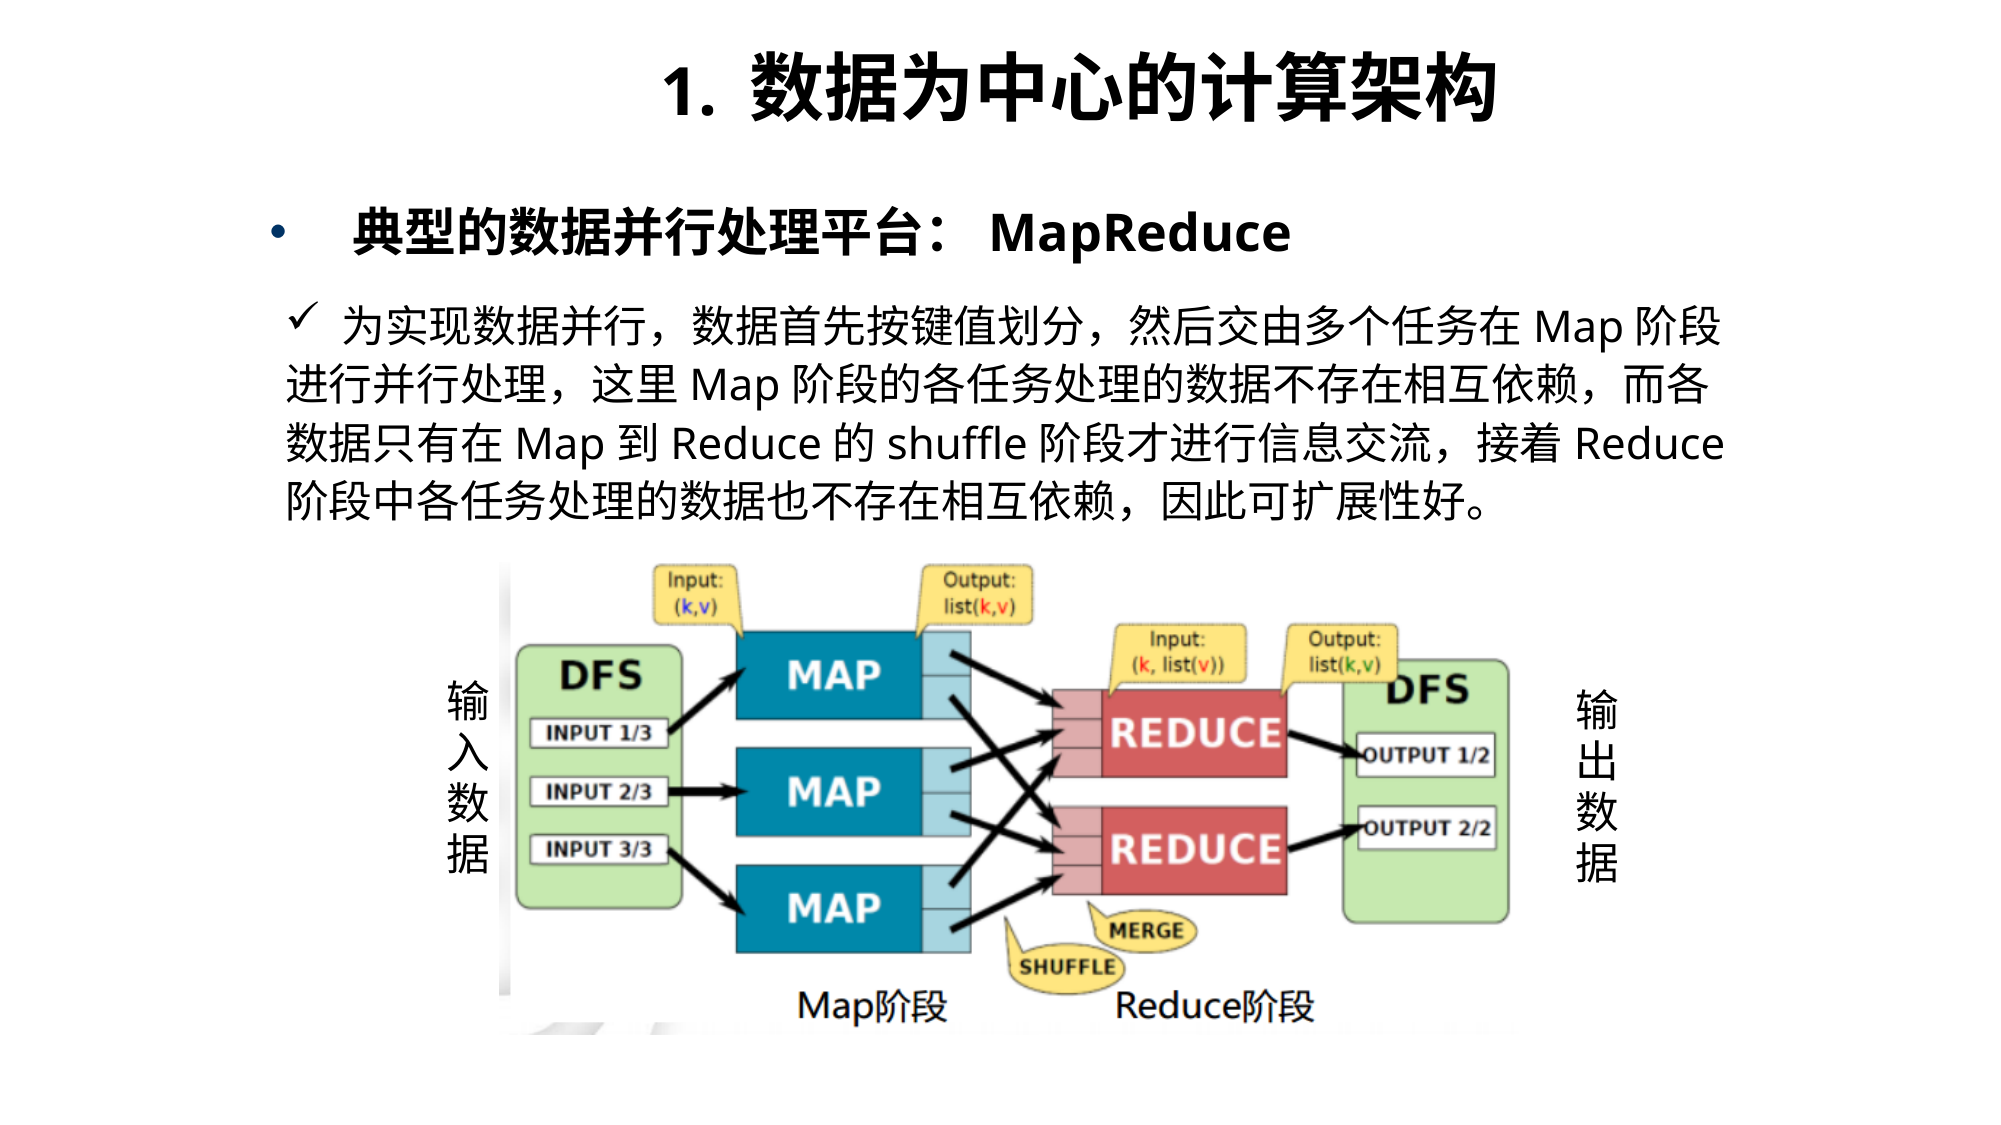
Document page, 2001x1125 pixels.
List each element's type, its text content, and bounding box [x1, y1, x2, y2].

text_box 为实现数据并行，数据首先按键值划分，然后交由多个任务在Map阶段 进行并行处理，这里Map阶段的各任务处理的数据不存在相互依赖，而各 数据只有在Map到Reduce的shuffle阶段才进行信息交流，接着Reduce 阶段中各任务处理的数据也不存在相互依赖，因此可扩展性好。 [285, 292, 1815, 533]
text_box 1. 数据为中心的计算架构 [659, 43, 1500, 138]
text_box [446, 562, 1620, 1035]
text_box • 典型的数据并行处理平台：MapReduce [252, 152, 1334, 269]
